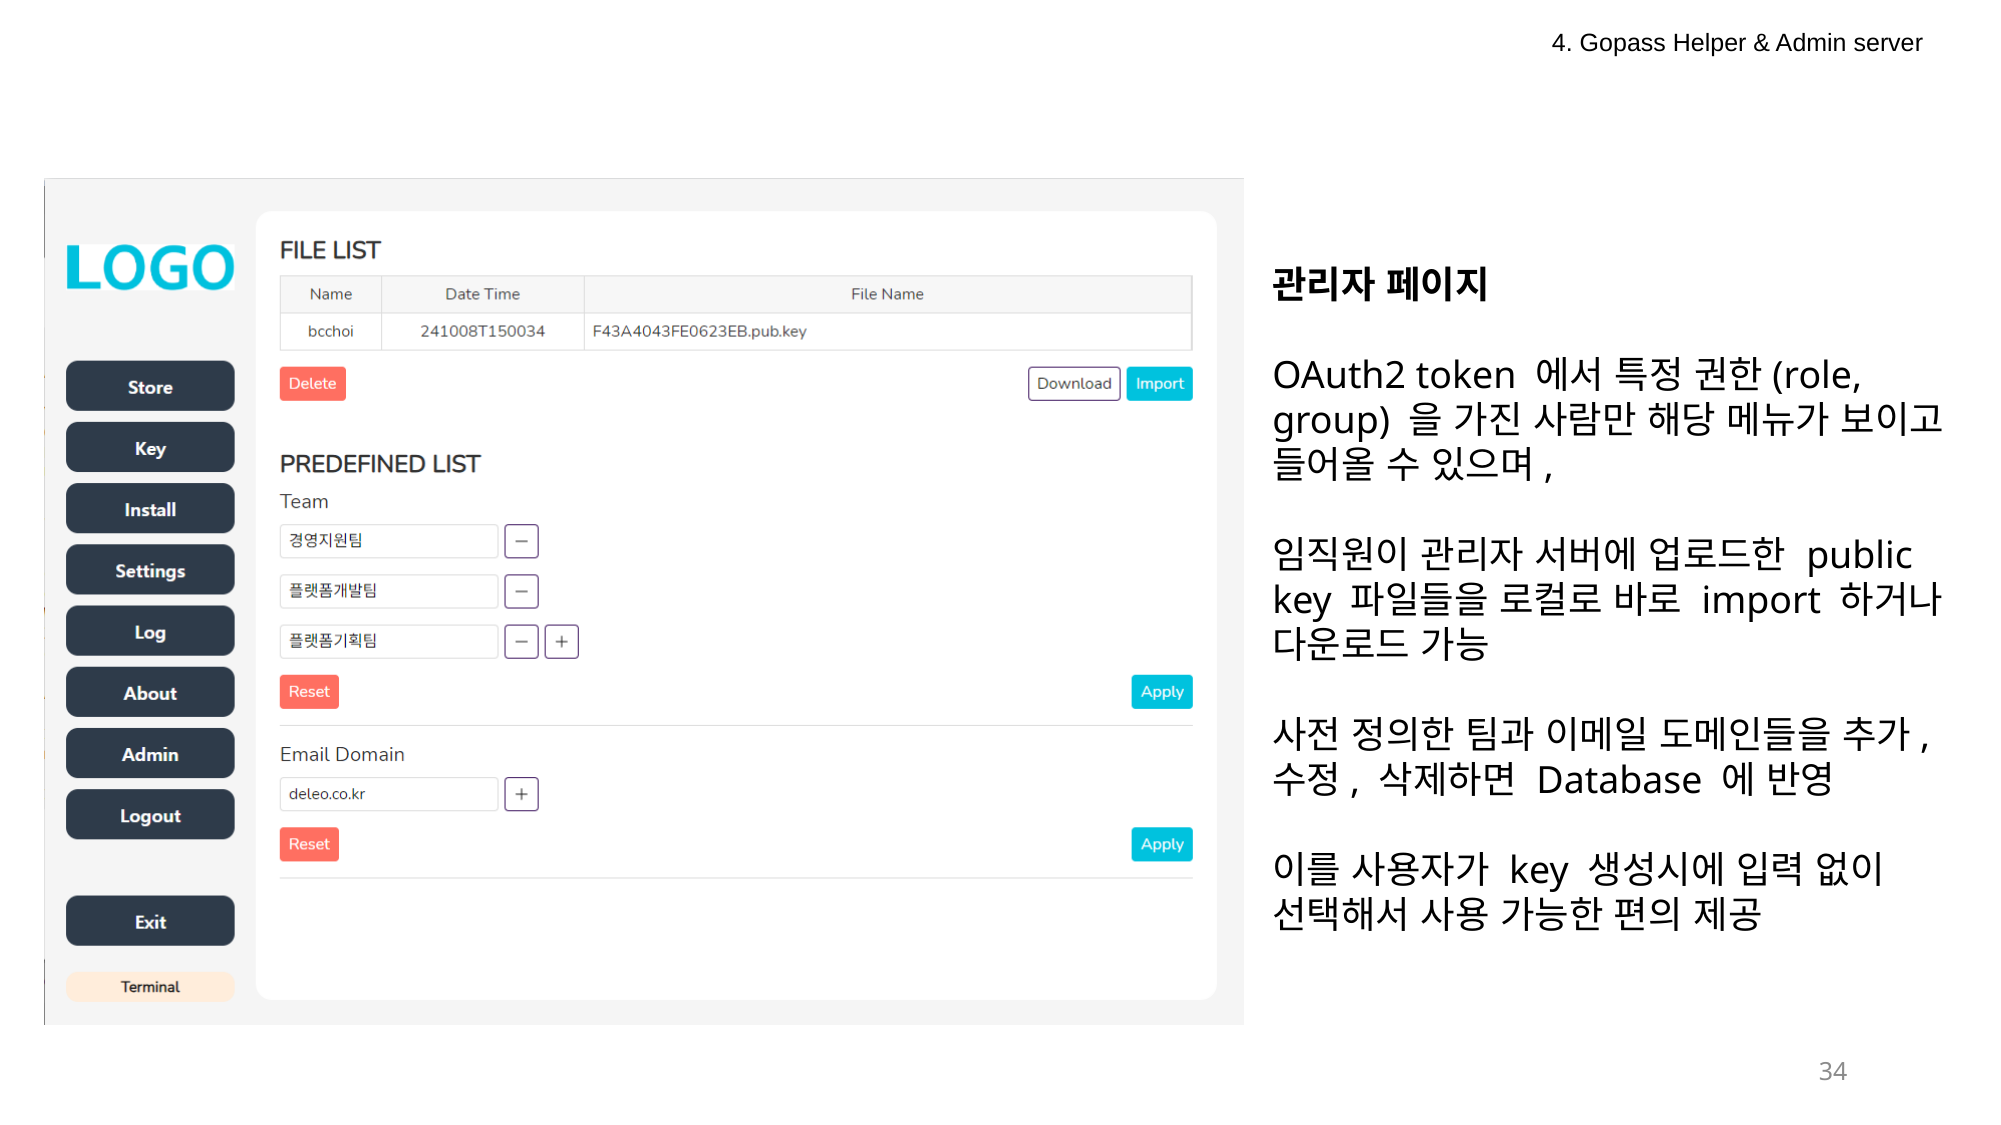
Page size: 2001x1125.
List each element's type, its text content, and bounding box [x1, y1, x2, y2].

text_box 4. Gopass Helper & Admin server [1537, 18, 2000, 64]
text_box 관리자 페이지 OAuth2 token 에서 특정 권한(role, group) 을 가진 사람만 해당 메뉴가 보이고 들어올 수 있으며, 임직원이 관리자 서버에 업로드한 public key 파일들을 로컬로 바로 import 하거나 다운로드 가능 사전 정의한 팀과 이메일 도메인들을 추가, 수정, 삭제하면 Database 에 반영 이를 사용자가 key 생성시에 입력 없이 선택해서 사용 가능한 편의 제공 [1257, 253, 1982, 943]
slide_number 34 [1412, 1042, 1863, 1103]
picture [44, 178, 1244, 1025]
